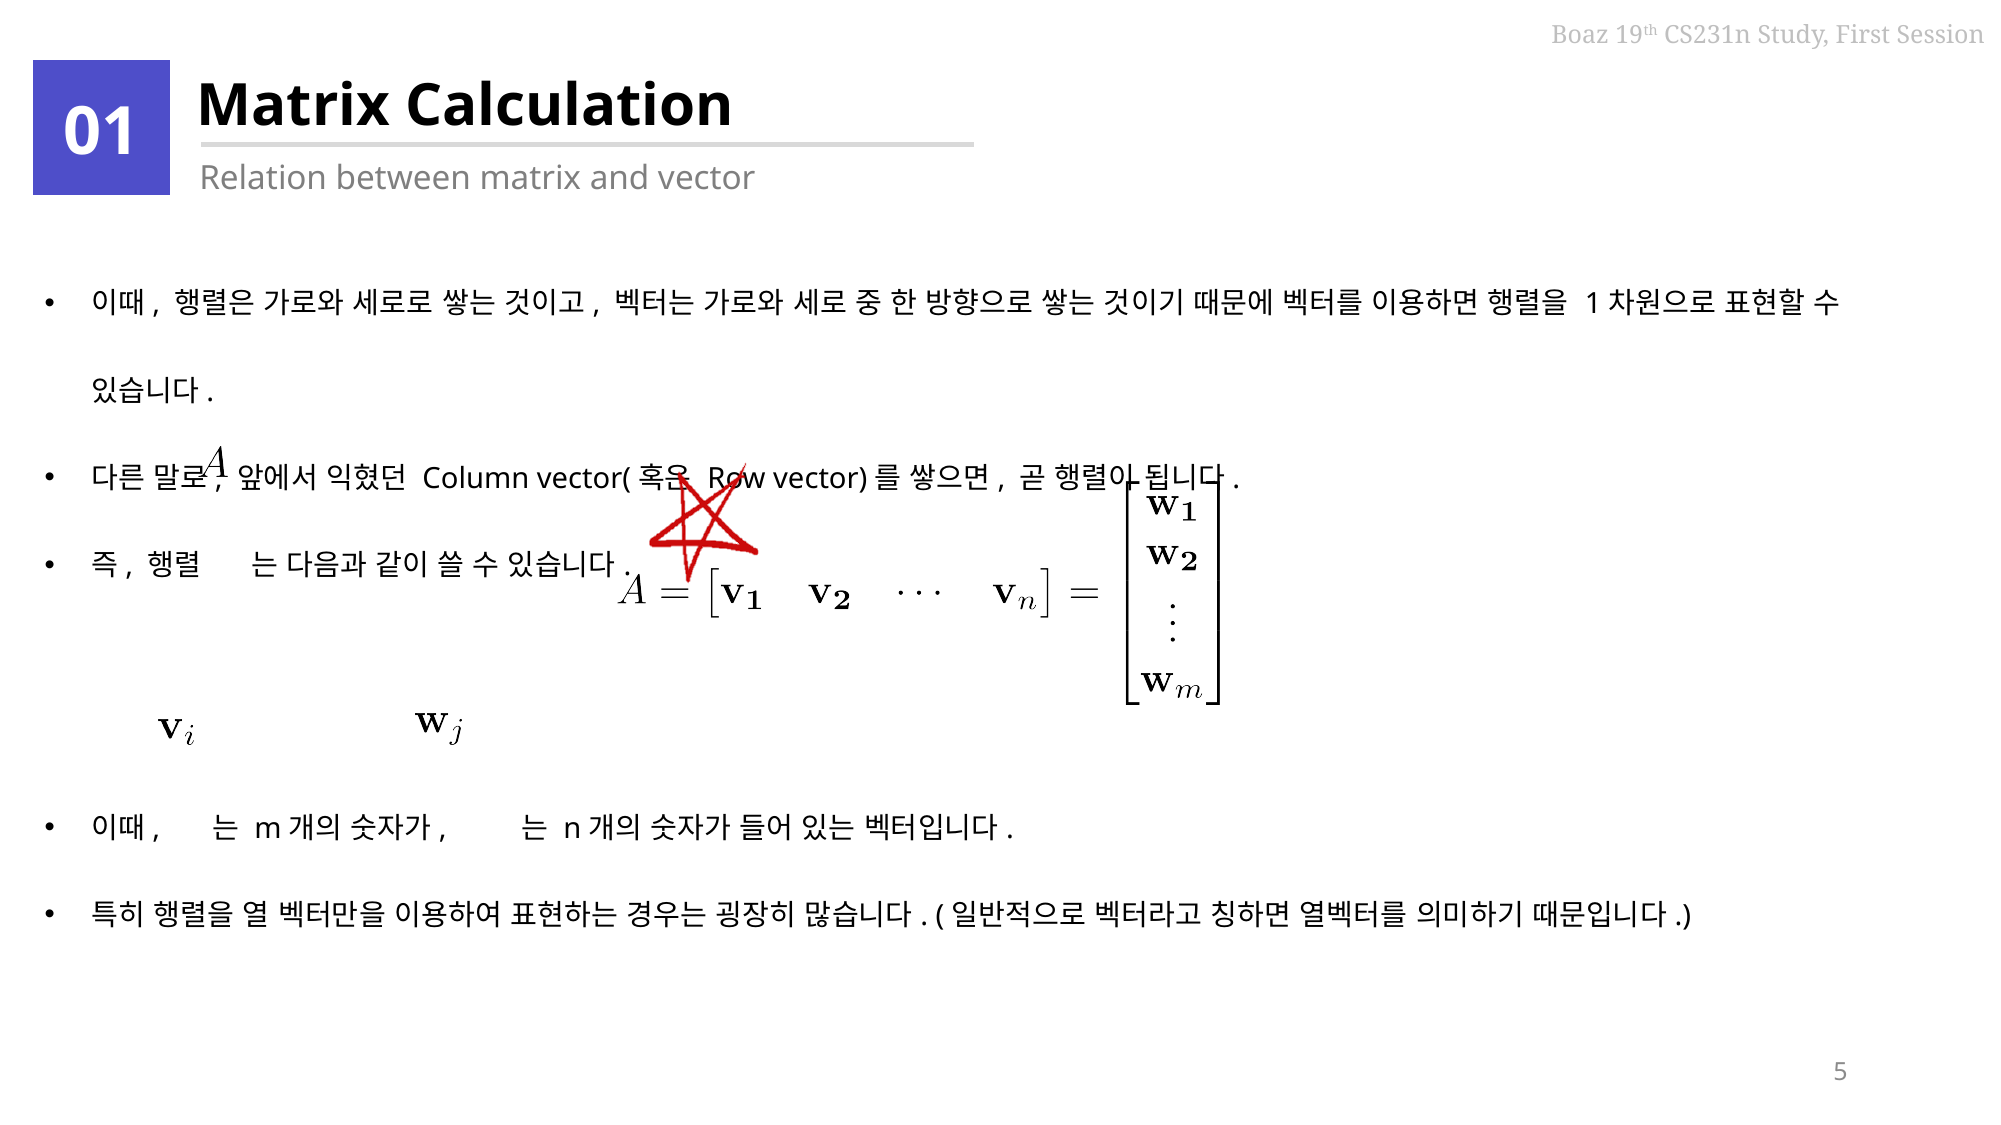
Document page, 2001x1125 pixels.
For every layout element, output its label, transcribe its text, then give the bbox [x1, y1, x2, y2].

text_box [617, 434, 1220, 706]
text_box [29, 59, 1214, 205]
slide_number 4 [1412, 1042, 1863, 1103]
picture [415, 713, 462, 745]
picture [198, 446, 228, 477]
text_box 이때, 행렬은 가로와 세로로 쌓는 것이고, 벡터는 가로와 세로 중 한 방향으로 쌓는 것이기 때문에 벡터를 이용하면 행렬을 1차원으로 표현할 수 있습니다. 다른 말로, 앞에서 익혔던 Column vector(혹은 Row vector)를 쌓으면, 곧 행렬이 됩니다. 즉, 행렬 는 다음과 같이 쓸 수 있습니다. 이때, 는 m개의 숫자가, 는 n개의 숫자가 들어 있는 벡터입니다. 특히 행렬을 열 벡터만을 이용하여 표현하는 경우는 굉장히 많습니다. (일반적으로 벡터라고 칭하면 열벡터를 의미하기 때문입니다.) [29, 224, 1968, 939]
picture [158, 719, 194, 745]
